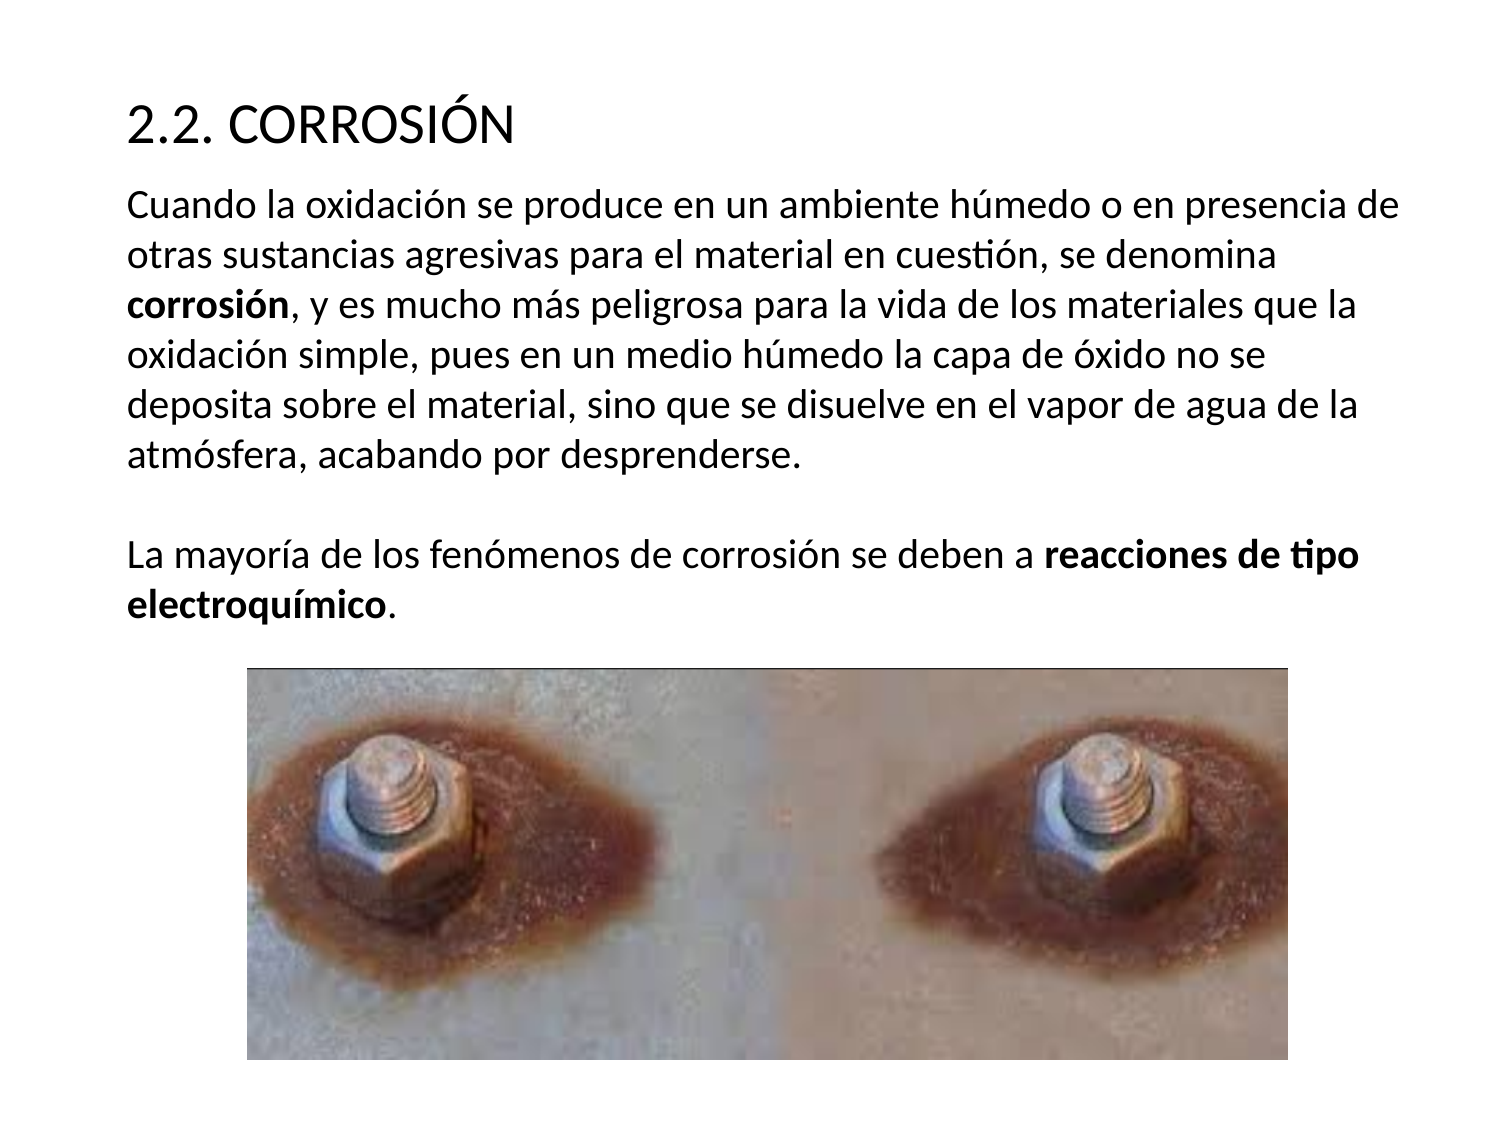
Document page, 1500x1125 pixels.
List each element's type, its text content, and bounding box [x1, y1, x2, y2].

text_box 2.2. CORROSIÓN [112, 78, 1424, 163]
text_box Cuando la oxidación se produce en un ambiente húmedo o en presencia de otras sustancias agresivas para el material en cuestión, se denomina corrosión, y es mucho más peligrosa para la vida de los materiales que la oxidación simple, pues en un medio húmedo la capa de óxido no se deposita sobre el material, sino que se disuelve en el vapor de agua de la atmósfera, acabando por desprenderse. La mayoría de los fenómenos de corrosión se deben a reacciones de tipo electroquímico. [112, 168, 1424, 634]
picture [247, 668, 1289, 1060]
